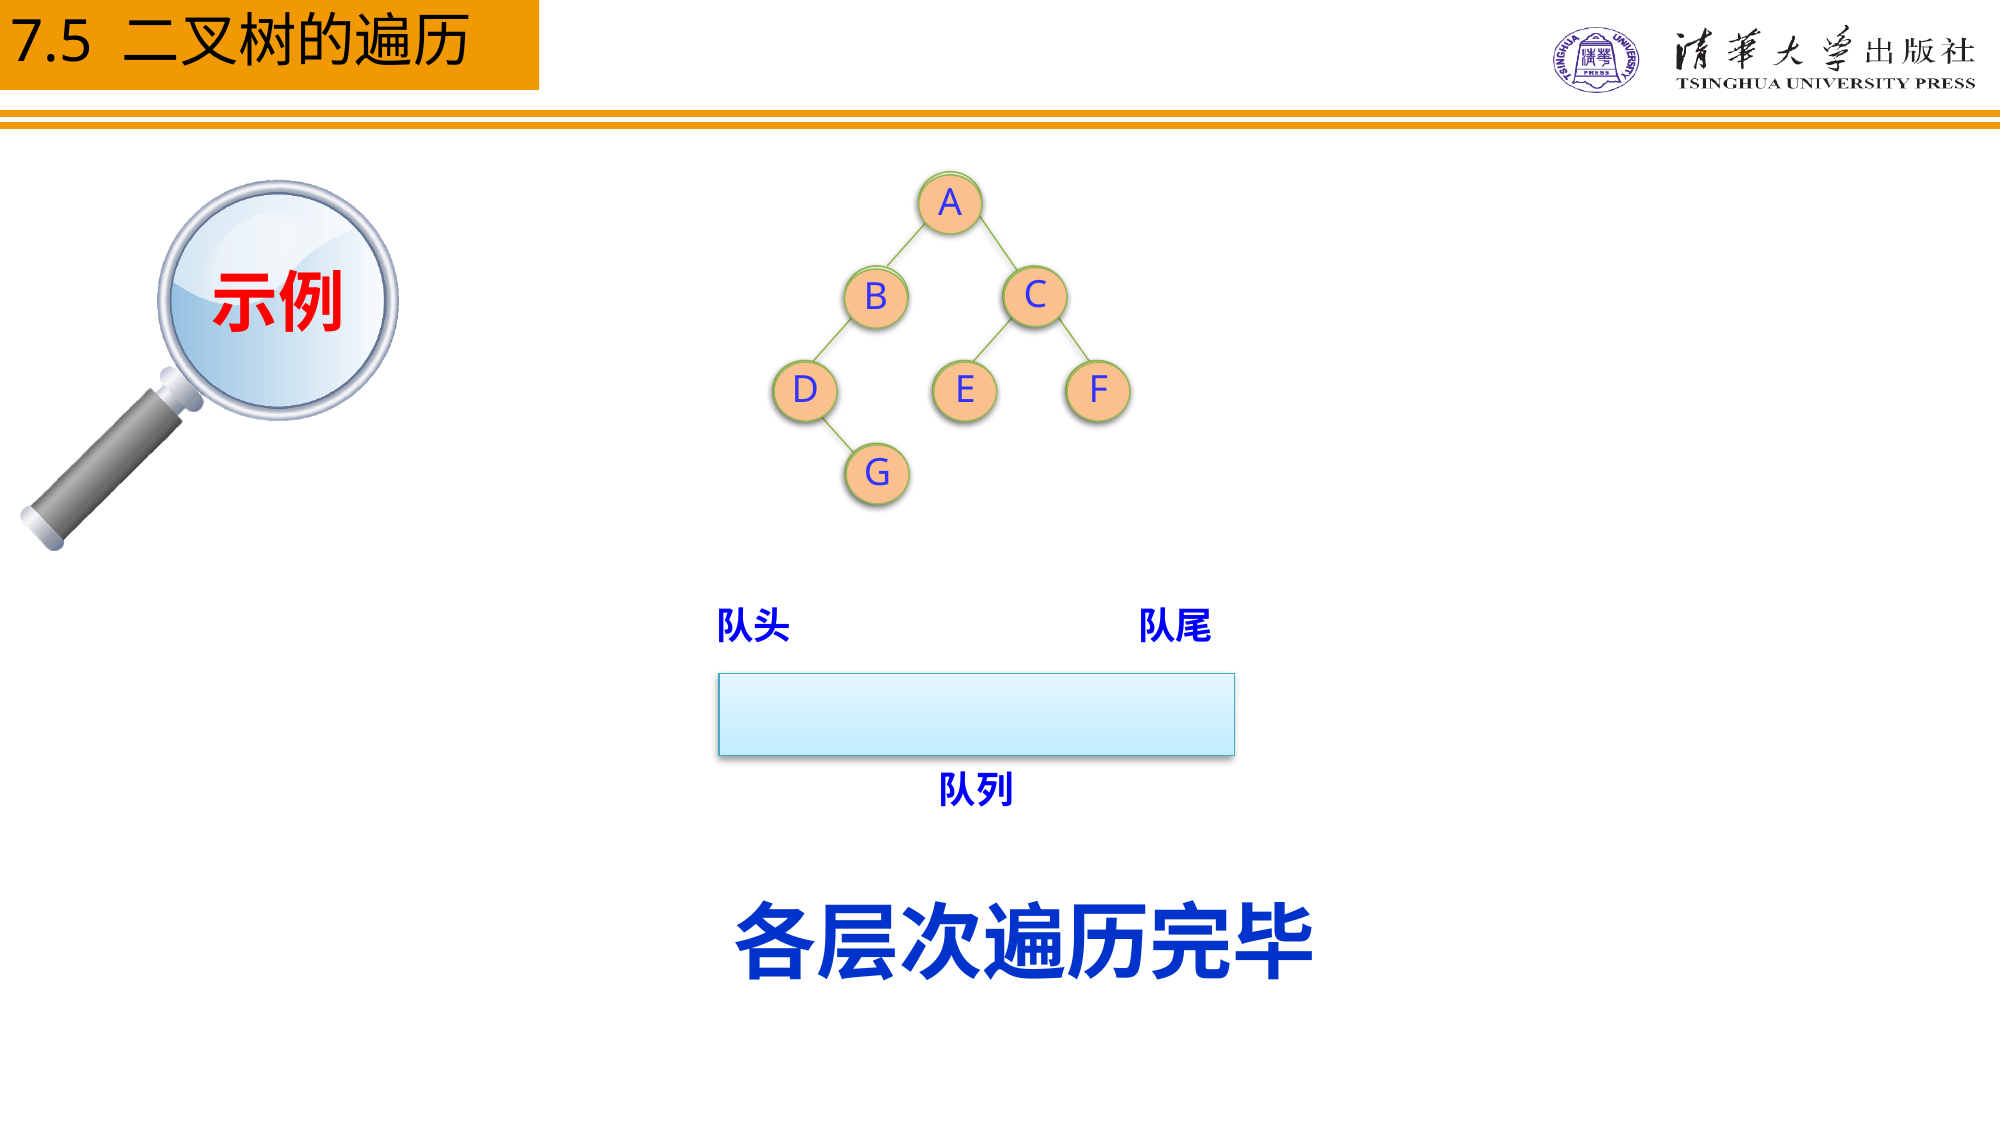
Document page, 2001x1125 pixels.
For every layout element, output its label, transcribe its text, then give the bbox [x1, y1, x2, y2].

text_box 各层次遍历完毕 [718, 901, 1407, 997]
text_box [694, 602, 1235, 819]
picture [1504, 0, 2001, 144]
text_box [20, 179, 400, 552]
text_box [772, 171, 1130, 503]
